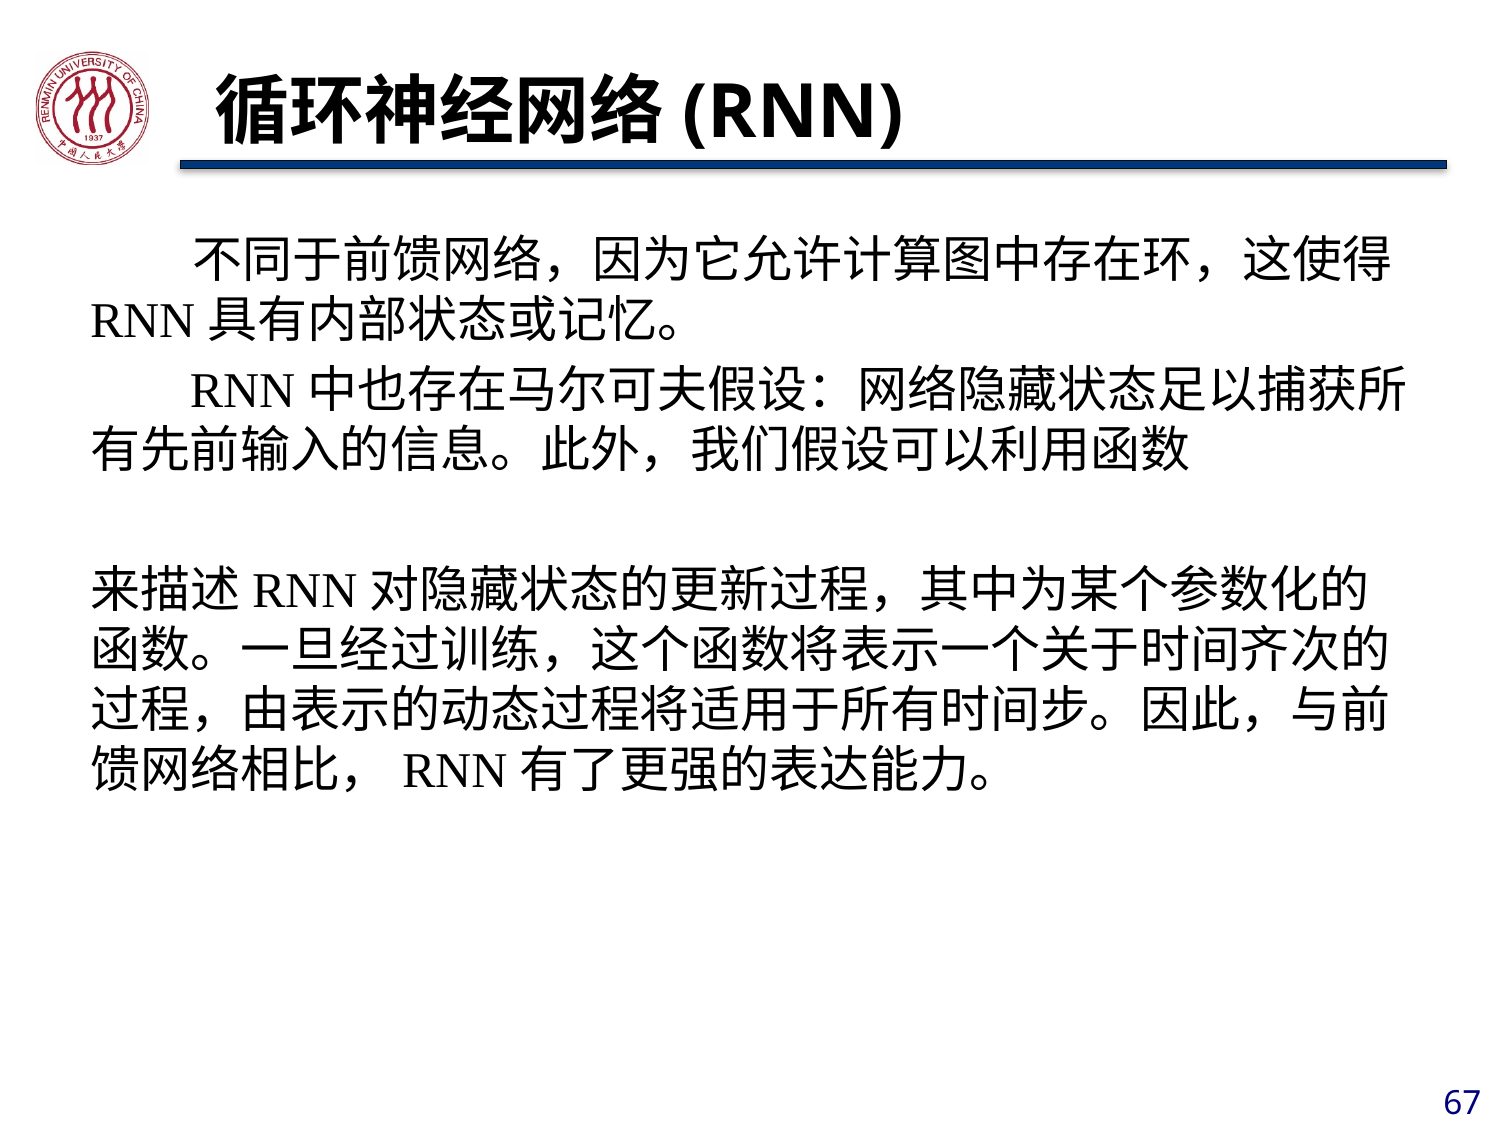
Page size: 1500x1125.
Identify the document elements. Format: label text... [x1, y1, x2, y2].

picture [35, 51, 149, 165]
title 循环神经网络(RNN) [198, 54, 1407, 162]
